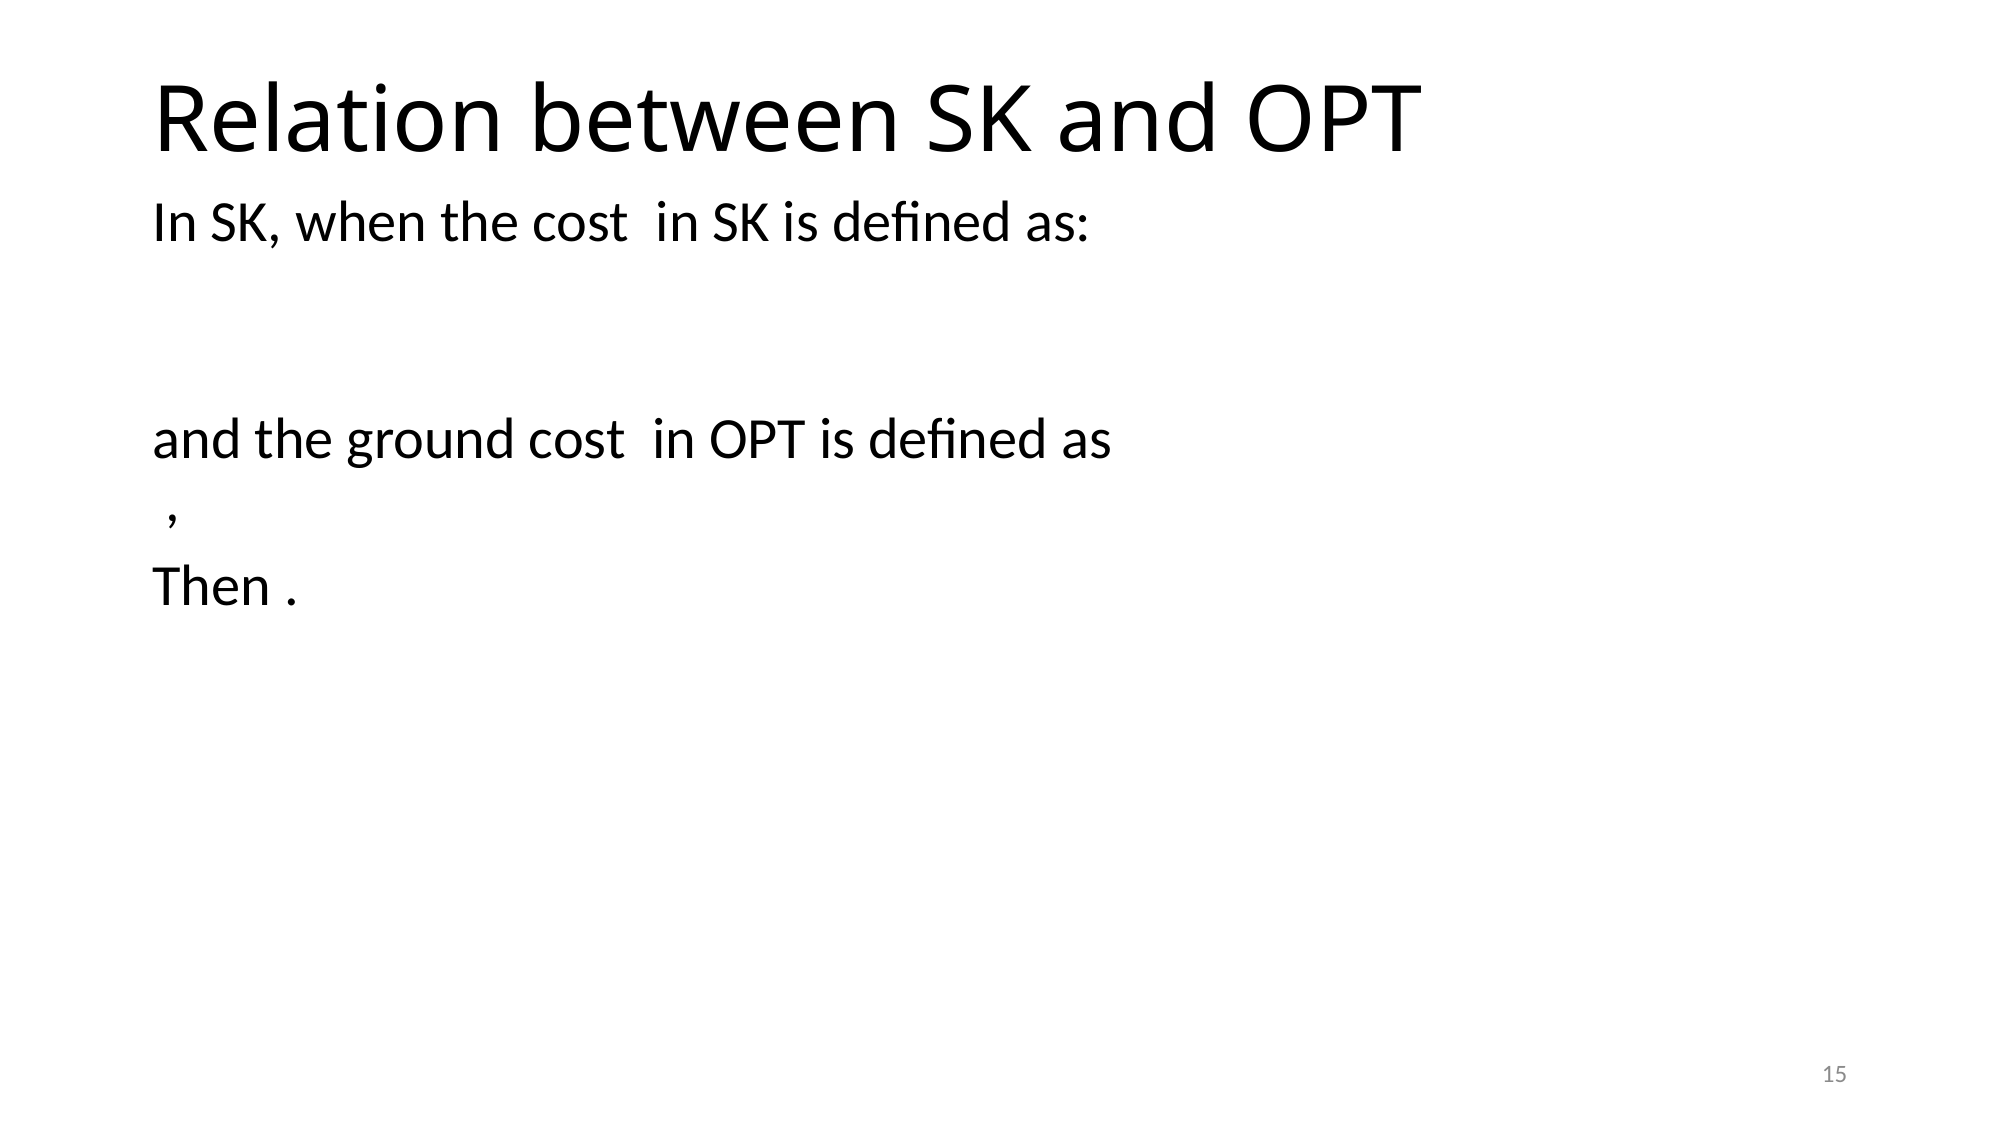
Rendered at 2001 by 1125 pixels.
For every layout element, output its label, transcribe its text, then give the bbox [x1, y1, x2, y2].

title Relation between SK and OPT [137, 59, 1885, 185]
slide_number 15 [1412, 1042, 1863, 1103]
